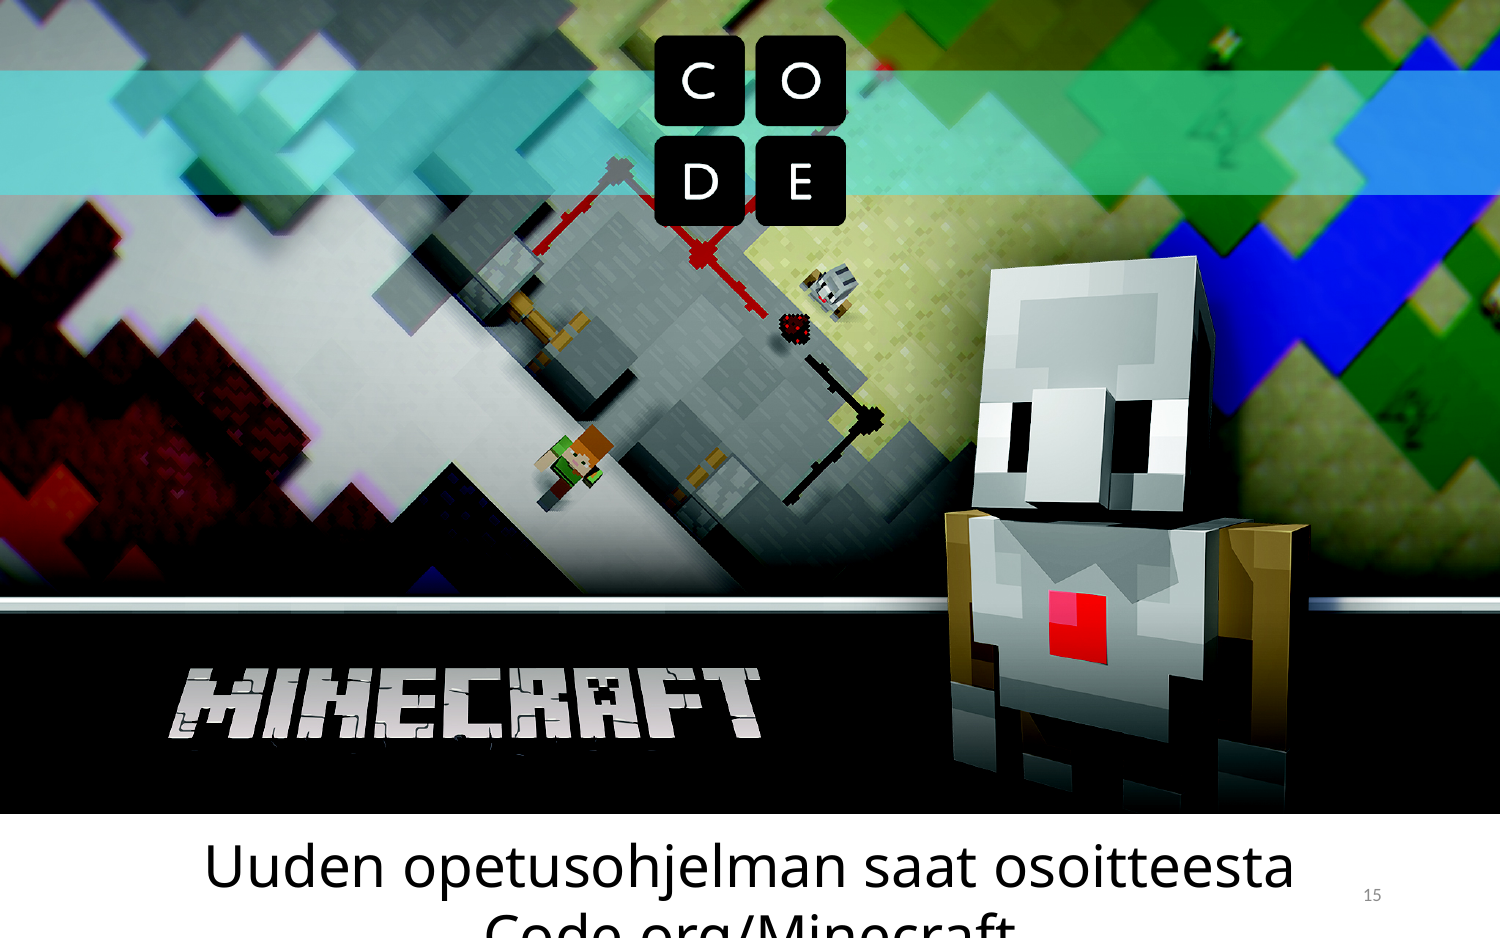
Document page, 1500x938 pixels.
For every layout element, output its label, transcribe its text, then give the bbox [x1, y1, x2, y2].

slide_number 15 [1059, 868, 1397, 919]
text_box Uuden opetusohjelman saat osoitteesta Code.org/Minecraft [0, 822, 1500, 938]
picture [0, 0, 1500, 814]
